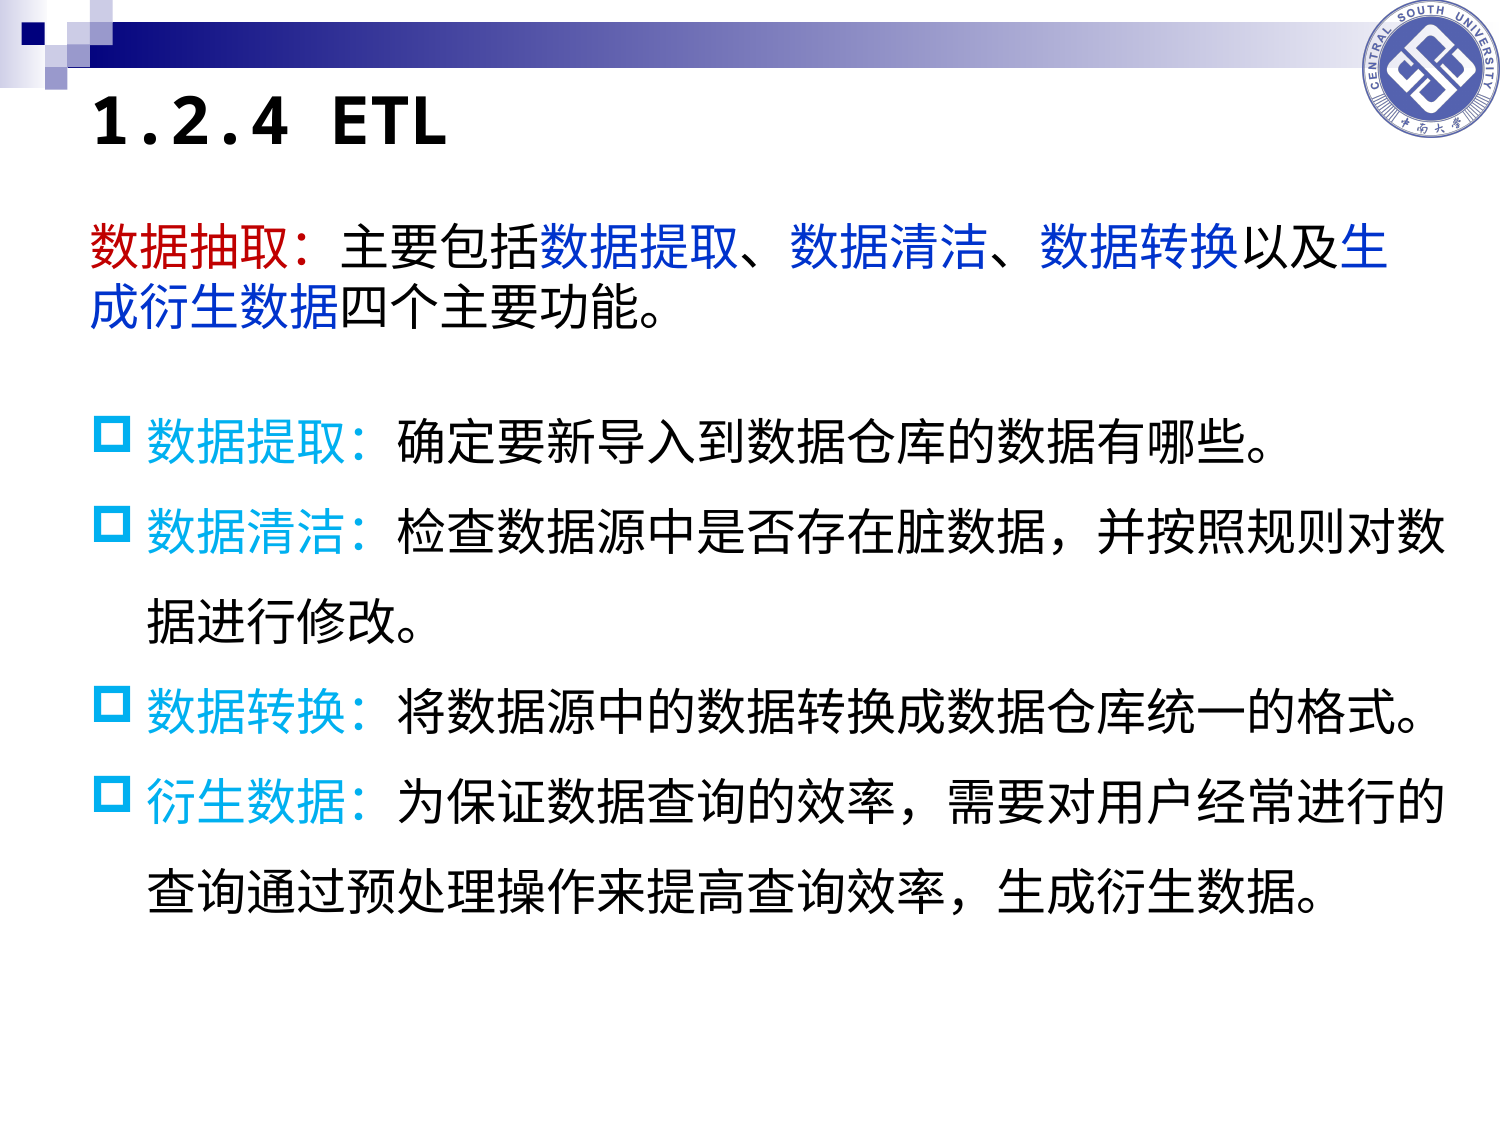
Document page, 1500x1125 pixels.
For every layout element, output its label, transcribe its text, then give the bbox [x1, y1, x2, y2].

picture [1362, 0, 1500, 138]
text_box 数据提取：确定要新导入到数据仓库的数据有哪些。 数据清洁：检查数据源中是否存在脏数据，并按照规则对数据进行修改。 数据转换：将数据源中的数据转换成数据仓库统一的格式。 衍生数据：为保证数据查询的效率，需要对用户经常进行的查询通过预处理操作来提高查询效率，生成衍生数据。 [74, 373, 1483, 928]
title 1.2.4 ETL [75, 75, 1425, 161]
text_box 数据抽取：主要包括数据提取、数据清洁、数据转换以及生成衍生数据四个主要功能。 [74, 207, 1425, 343]
